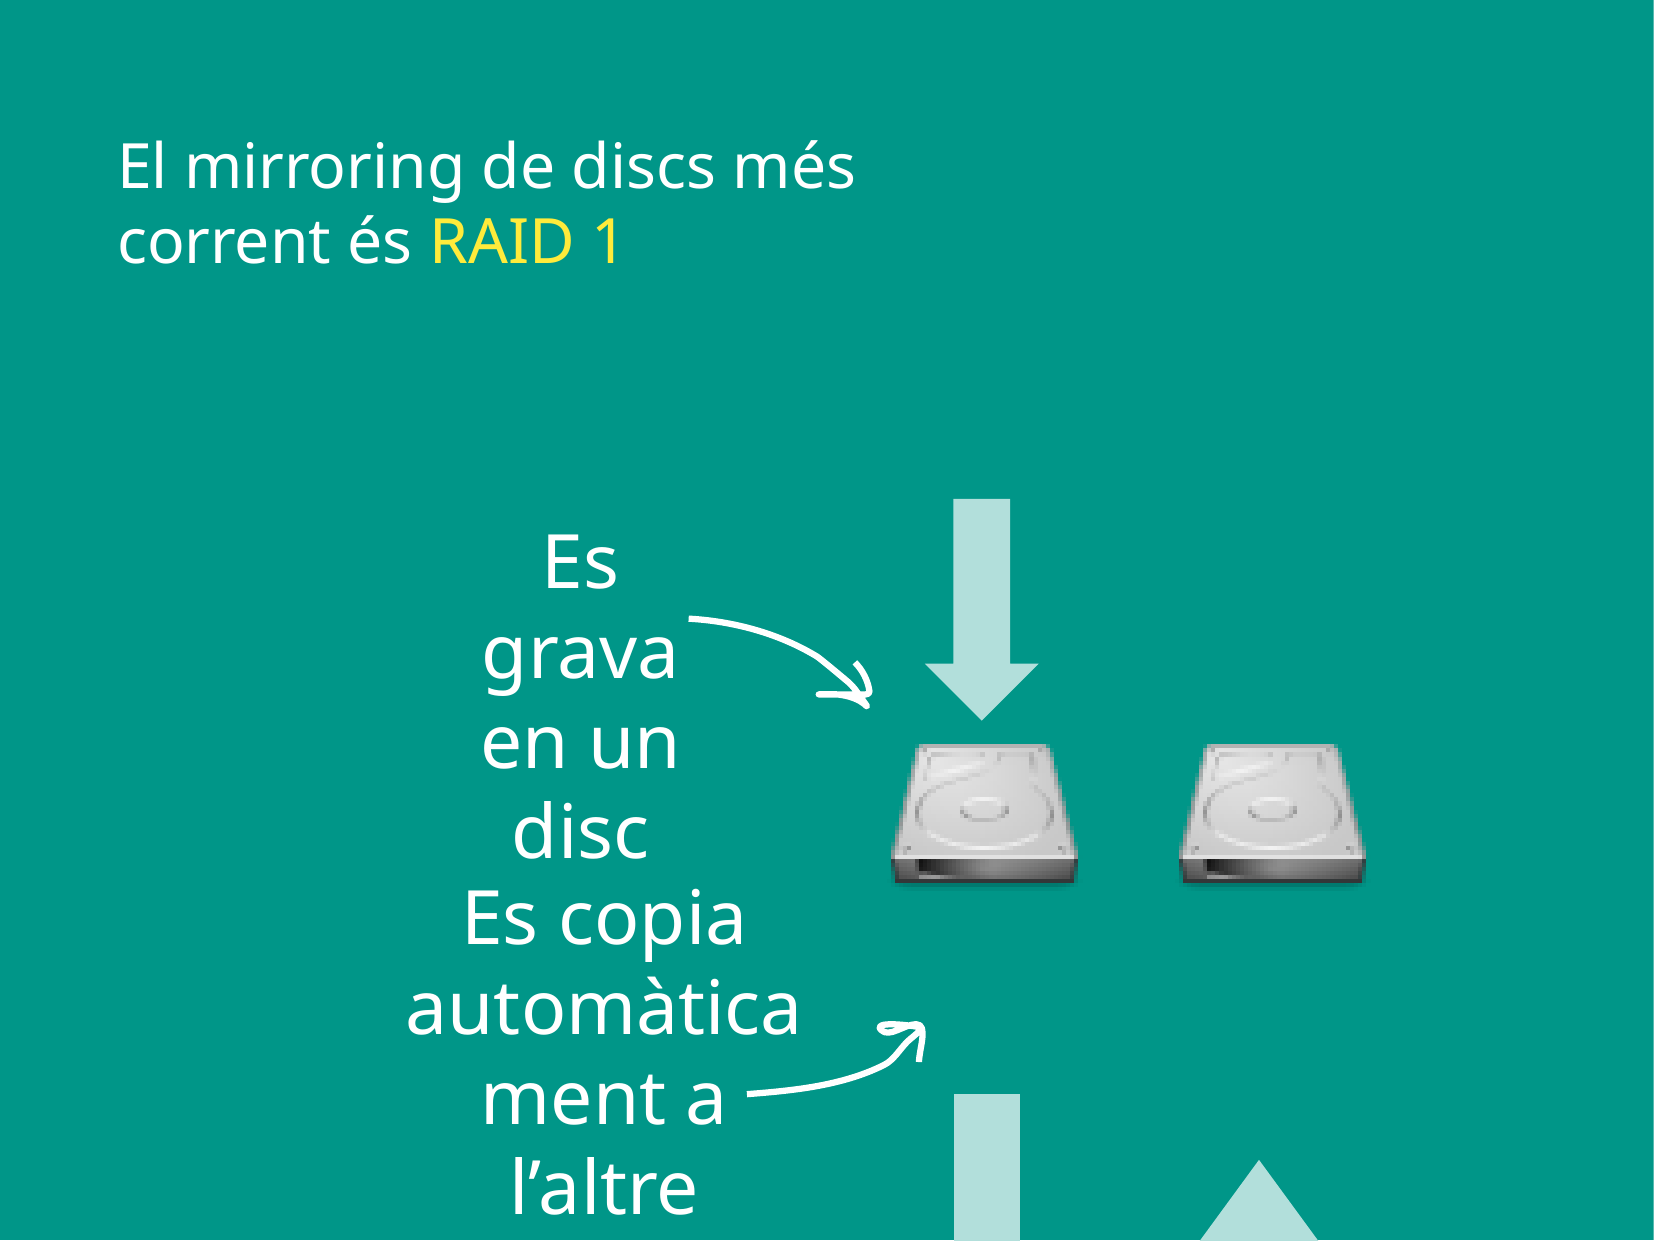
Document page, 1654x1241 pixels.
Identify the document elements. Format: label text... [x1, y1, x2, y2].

text_box [954, 1094, 1020, 1241]
text_box [688, 618, 870, 707]
text_box Es copia automàticament a l’altre [362, 854, 847, 1162]
text_box Es grava en un disc [431, 498, 730, 721]
text_box [746, 1024, 923, 1095]
picture [887, 708, 1083, 904]
text_box [924, 498, 1039, 707]
text_box El mirroring de discs més corrent és RAID 1 [102, 110, 937, 461]
picture [1174, 708, 1371, 904]
text_box [1199, 1159, 1319, 1241]
